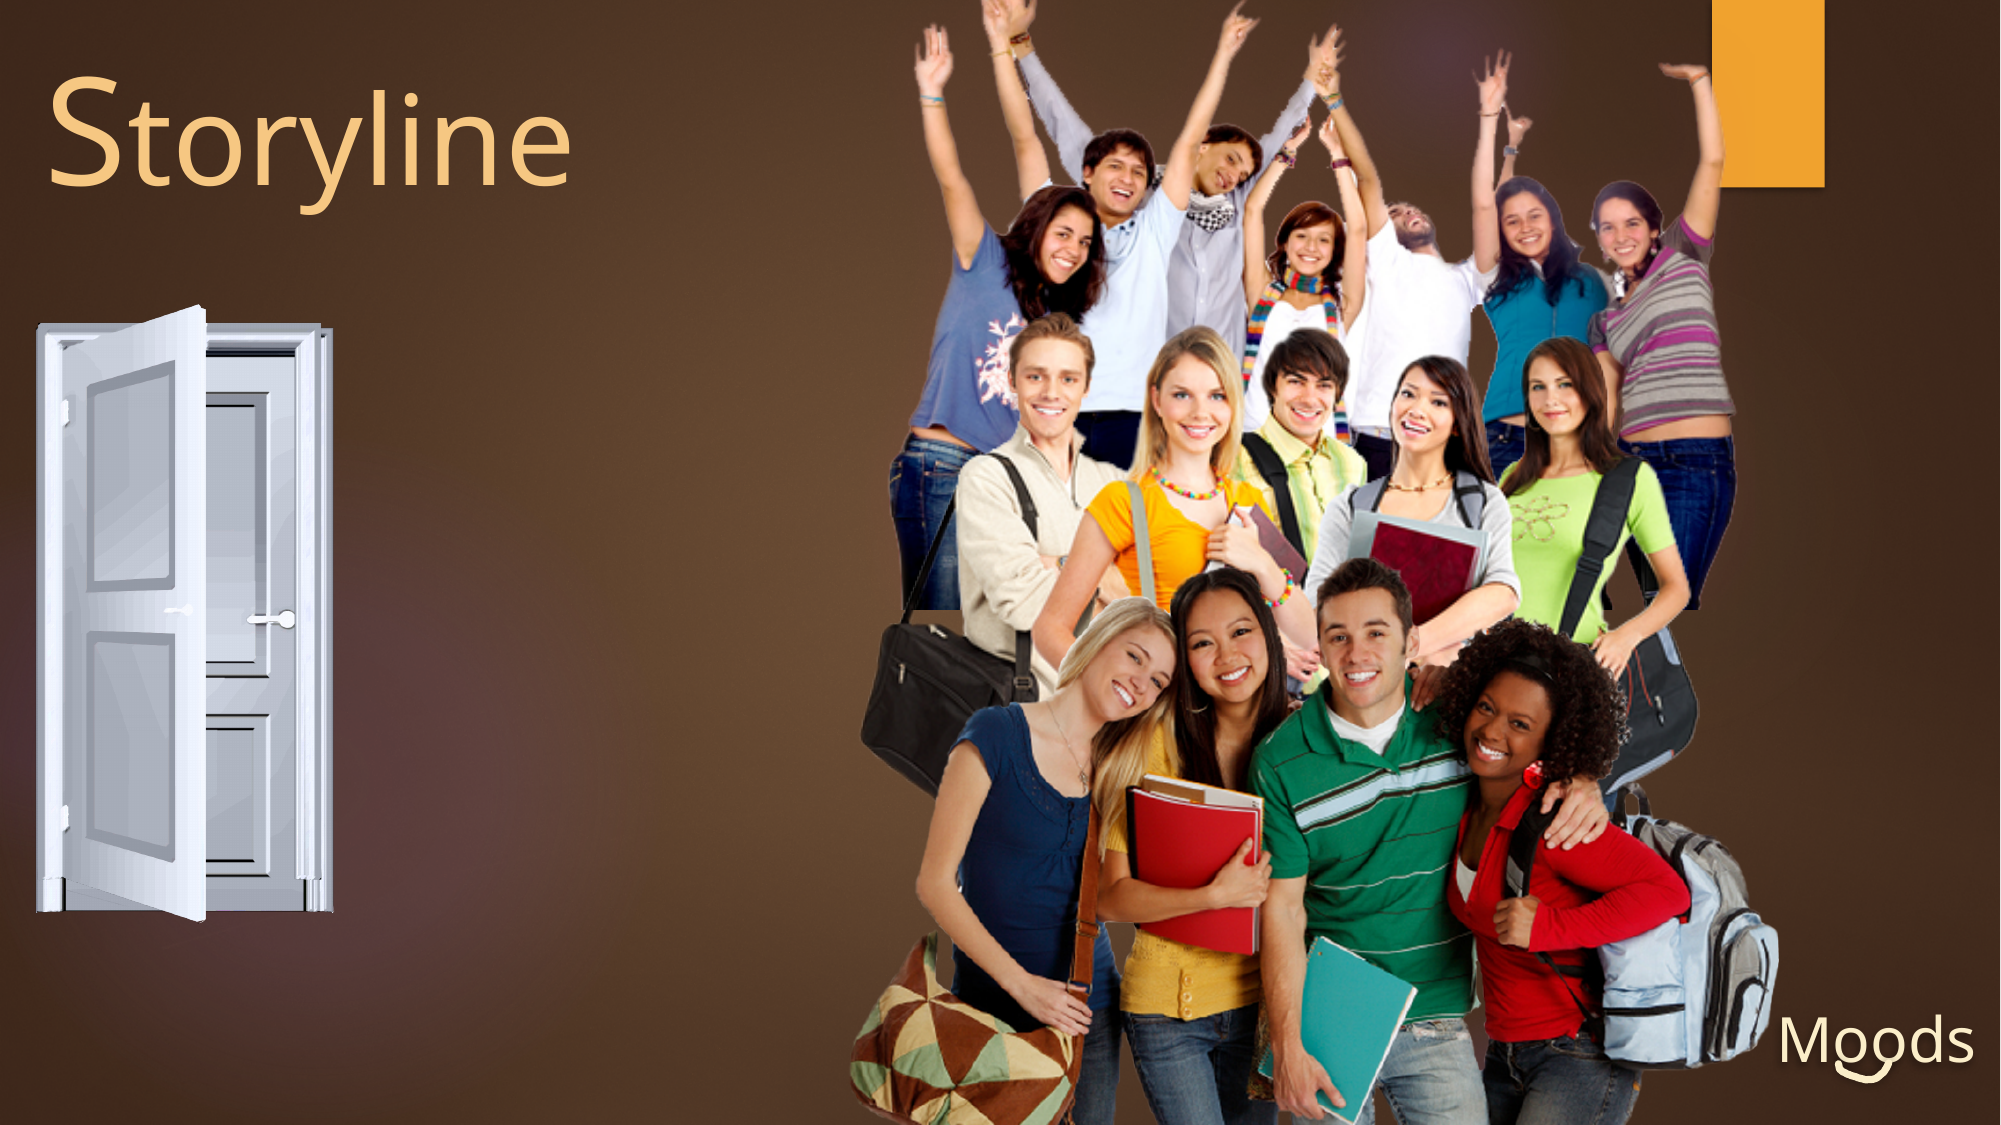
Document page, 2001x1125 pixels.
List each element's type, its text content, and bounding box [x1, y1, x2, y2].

picture [847, 0, 1779, 1125]
text_box Moods [1782, 992, 2000, 1120]
picture [0, 287, 662, 1125]
text_box [1836, 1061, 1891, 1082]
title Storyline [29, 27, 859, 258]
